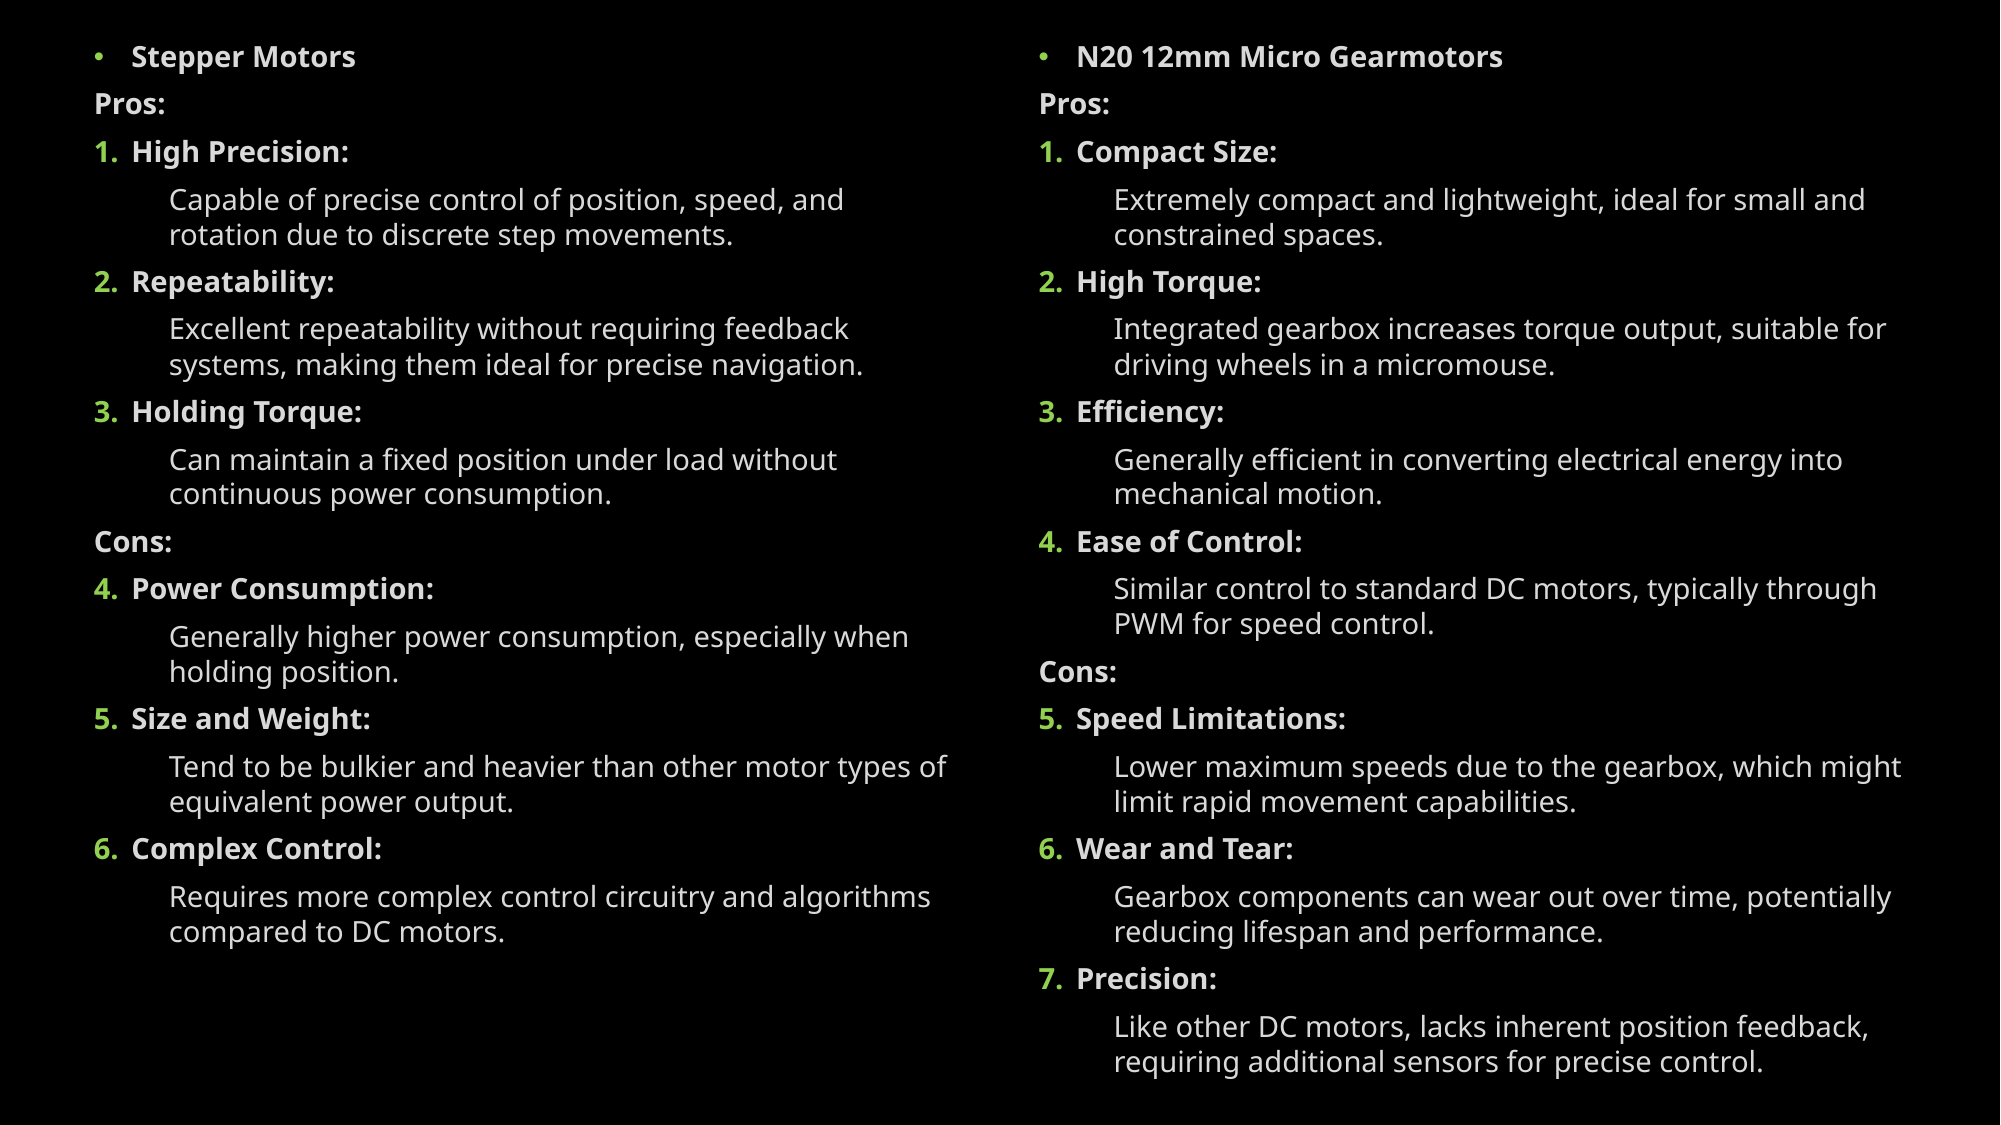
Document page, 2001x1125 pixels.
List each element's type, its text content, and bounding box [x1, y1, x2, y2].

list Stepper Motors Pros: High Precision: Capable of precise control of position, speed, and rotation due to discrete step movements. Repeatability: Excellent repeatability without requiring feedback systems, making them ideal for precise navigation. Holding Torque: Can maintain a fixed position under load without continuous power consumption. Cons: Power Consumption: Generally higher power consumption, especially when holding position. Size and Weight: Tend to be bulkier and heavier than other motor types of equivalent power output. Complex Control: Requires more complex control circuitry and algorithms compared to DC motors. [78, 30, 963, 705]
list N20 12mm Micro Gearmotors Pros: Compact Size: Extremely compact and lightweight, ideal for small and constrained spaces. High Torque: Integrated gearbox increases torque output, suitable for driving wheels in a micromouse. Efficiency: Generally efficient in converting electrical energy into mechanical motion. Ease of Control: Similar control to standard DC motors, typically through PWM for speed control. Cons: Speed Limitations: Lower maximum speeds due to the gearbox, which might limit rapid movement capabilities. Wear and Tear: Gearbox components can wear out over time, potentially reducing lifespan and performance. Precision: Like other DC motors, lacks inherent position feedback, requiring additional sensors for precise control. [1023, 30, 1922, 1106]
